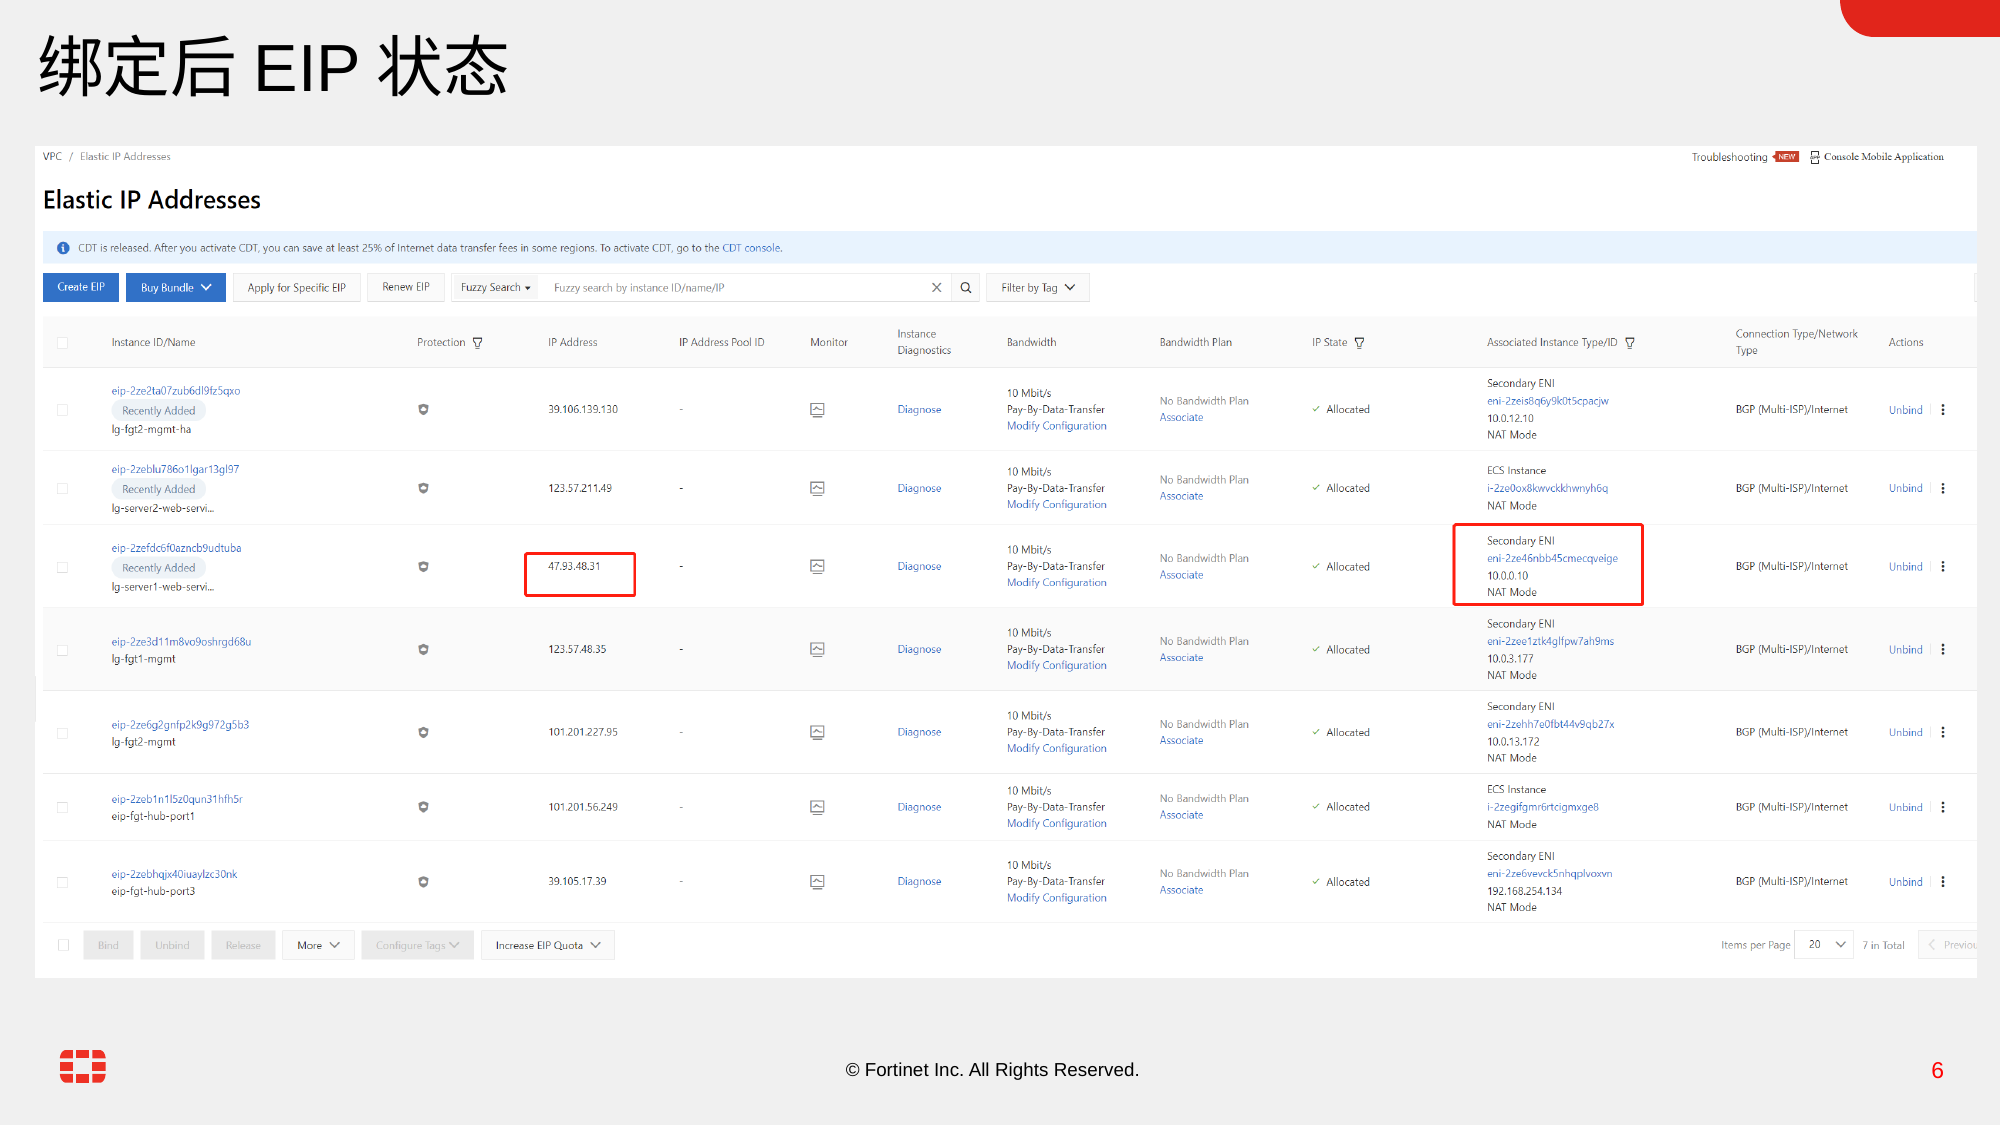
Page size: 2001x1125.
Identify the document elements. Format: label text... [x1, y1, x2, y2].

text_box 绑定后EIP状态 [22, 26, 874, 114]
picture [35, 146, 1977, 979]
